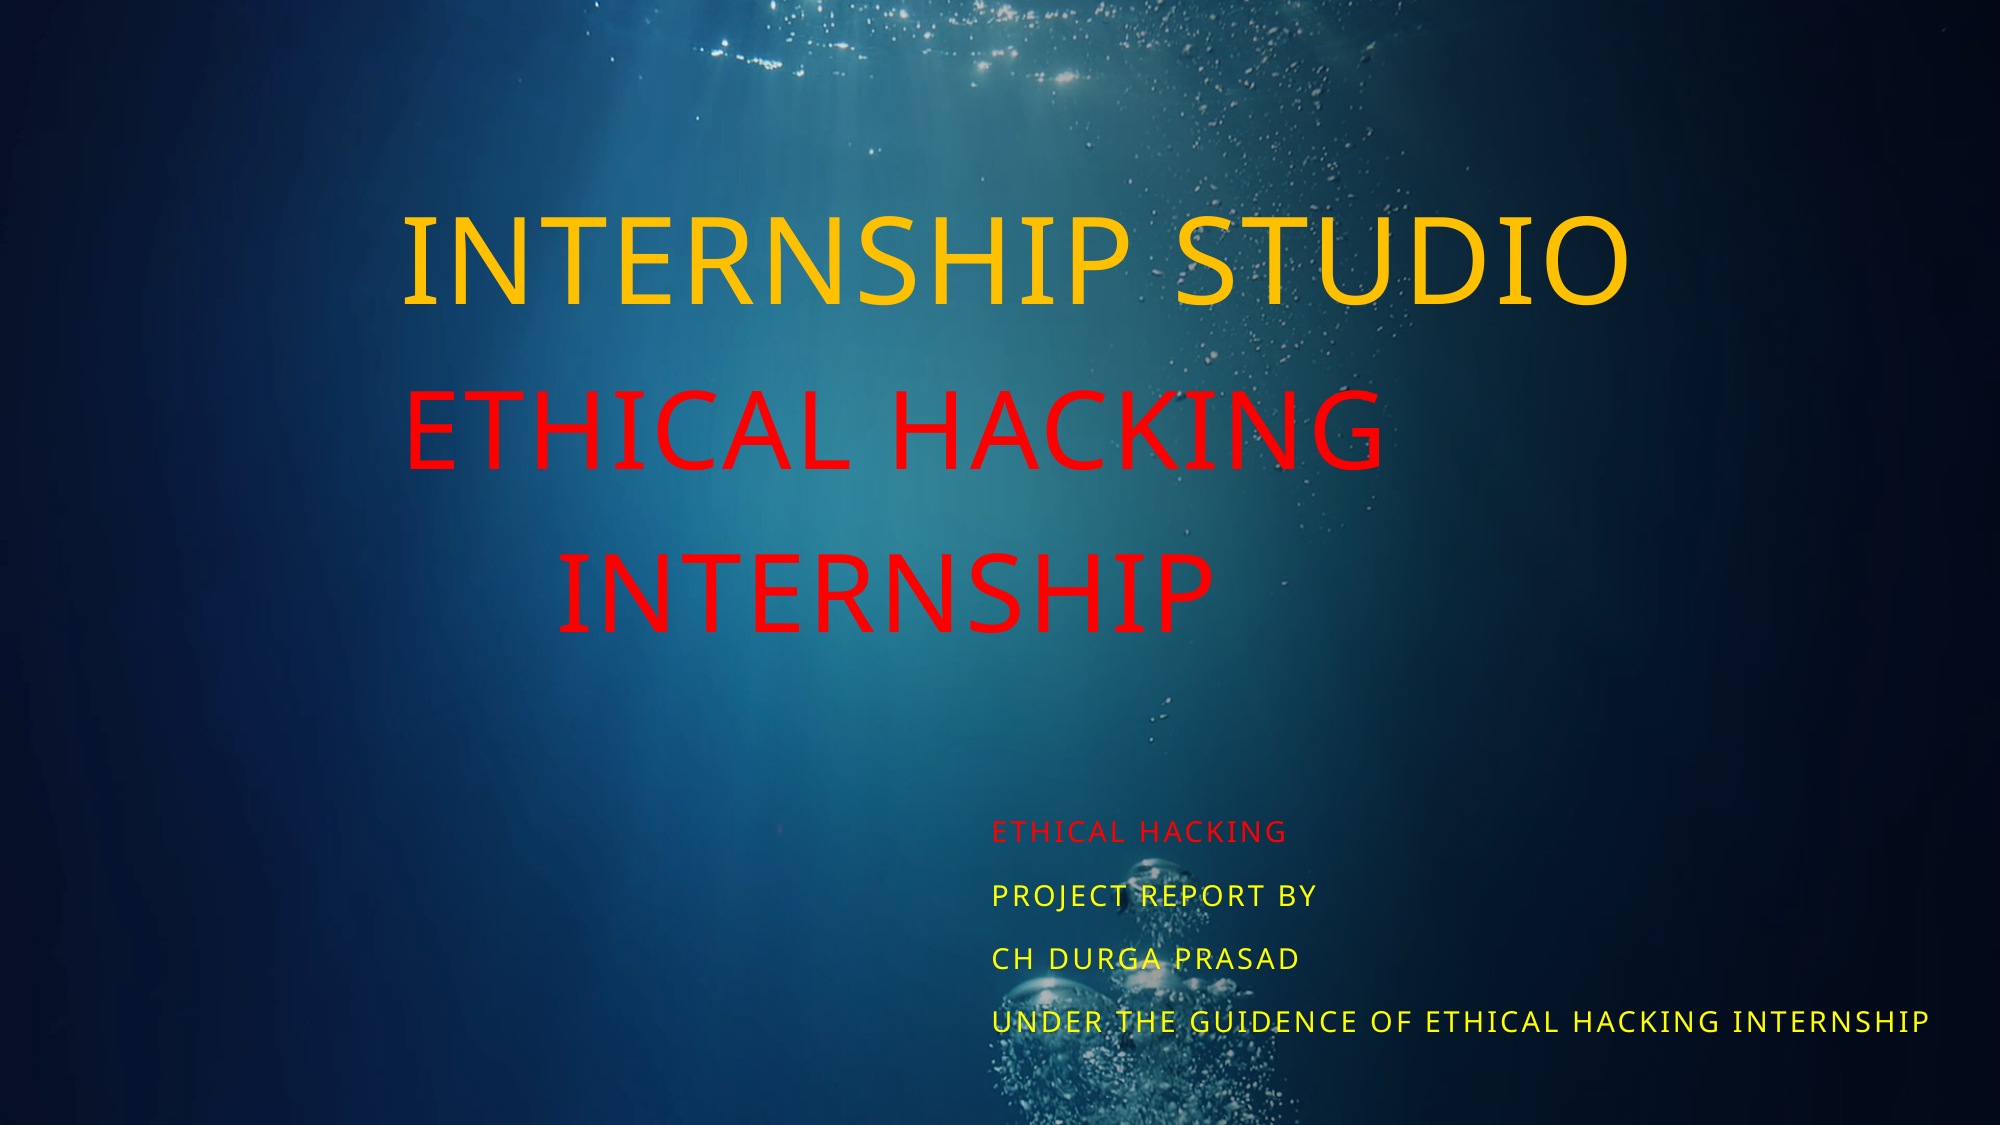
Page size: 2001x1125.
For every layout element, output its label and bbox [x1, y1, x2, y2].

text_box [0, 0, 2000, 1125]
